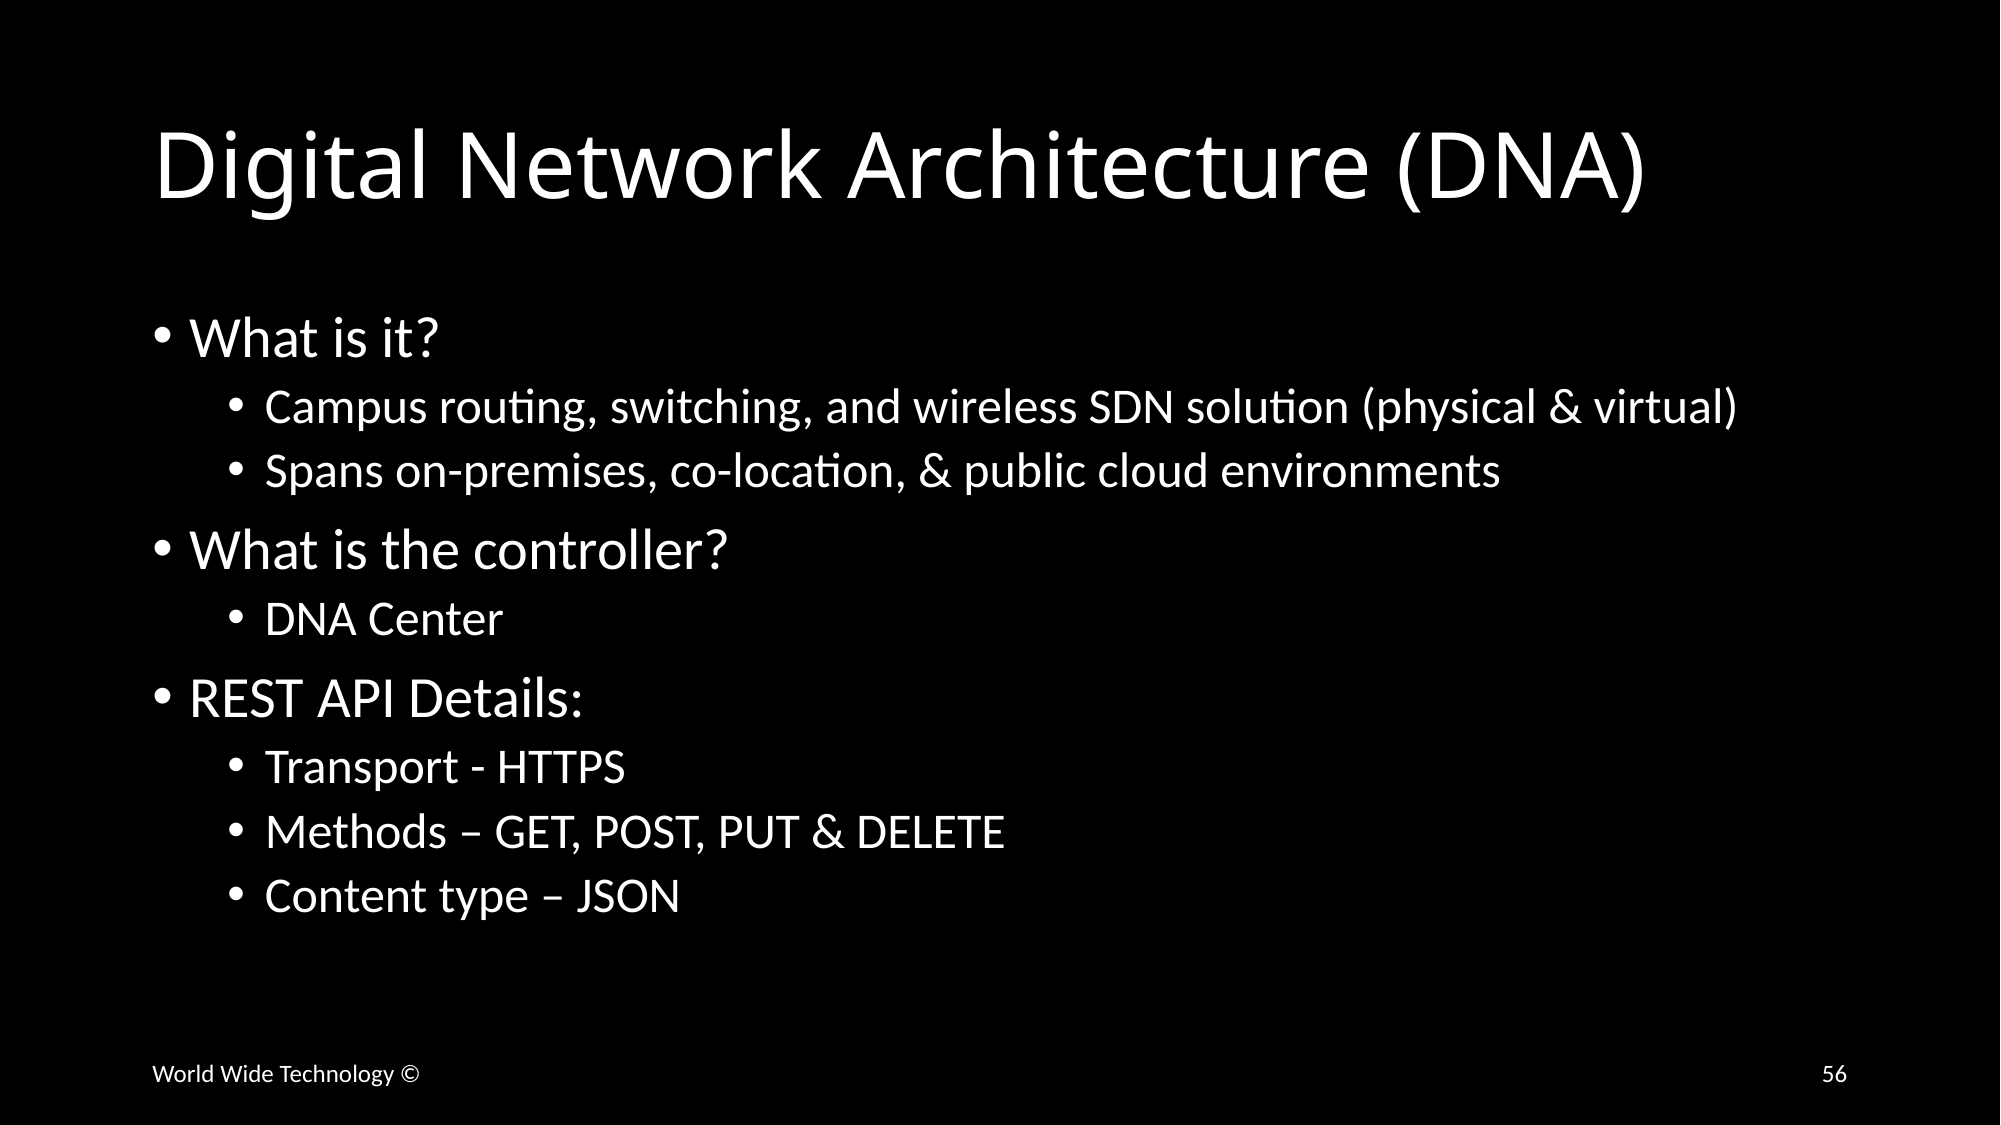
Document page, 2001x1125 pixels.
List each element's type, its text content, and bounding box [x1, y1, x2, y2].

title Digital Network Architecture (DNA) [137, 59, 1863, 278]
slide_number World Wide Technology © [137, 1042, 588, 1103]
slide_number 56 [1412, 1042, 1863, 1103]
list What is it? Campus routing, switching, and wireless SDN solution (physical & virtual) Spans on-premises, co-location, & public cloud environments What is the controller? DNA Center REST API Details: Transport - HTTPS Methods – GET, POST, PUT & DELETE Content type – JSON [137, 299, 1863, 1014]
